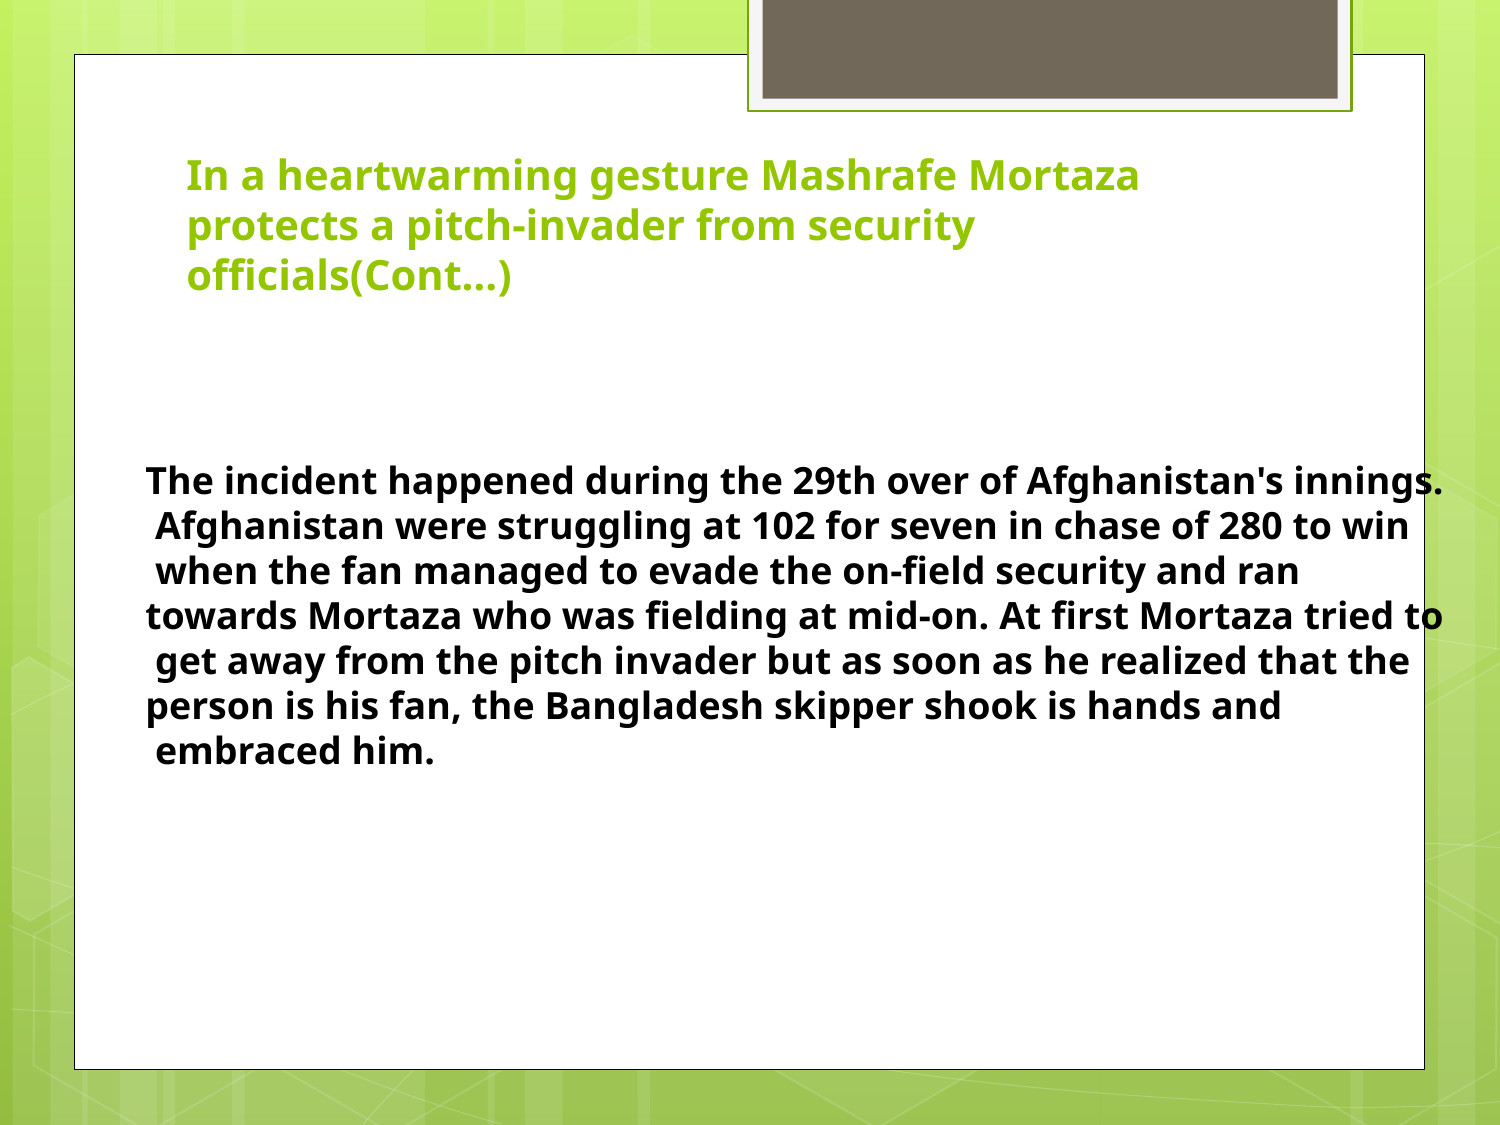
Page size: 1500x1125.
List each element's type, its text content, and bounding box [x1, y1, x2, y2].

title In a heartwarming gesture Mashrafe Mortaza protects a pitch-invader from security officials(Cont…) [171, 168, 1324, 357]
text_box The incident happened during the 29th over of Afghanistan's innings. Afghanistan were struggling at 102 for seven in chase of 280 to win when the fan managed to evade the on-field security and ran towards Mortaza who was fielding at mid-on. At first Mortaza tried to get away from the pitch invader but as soon as he realized that the person is his fan, the Bangladesh skipper shook is hands and embraced him. [130, 449, 1461, 780]
